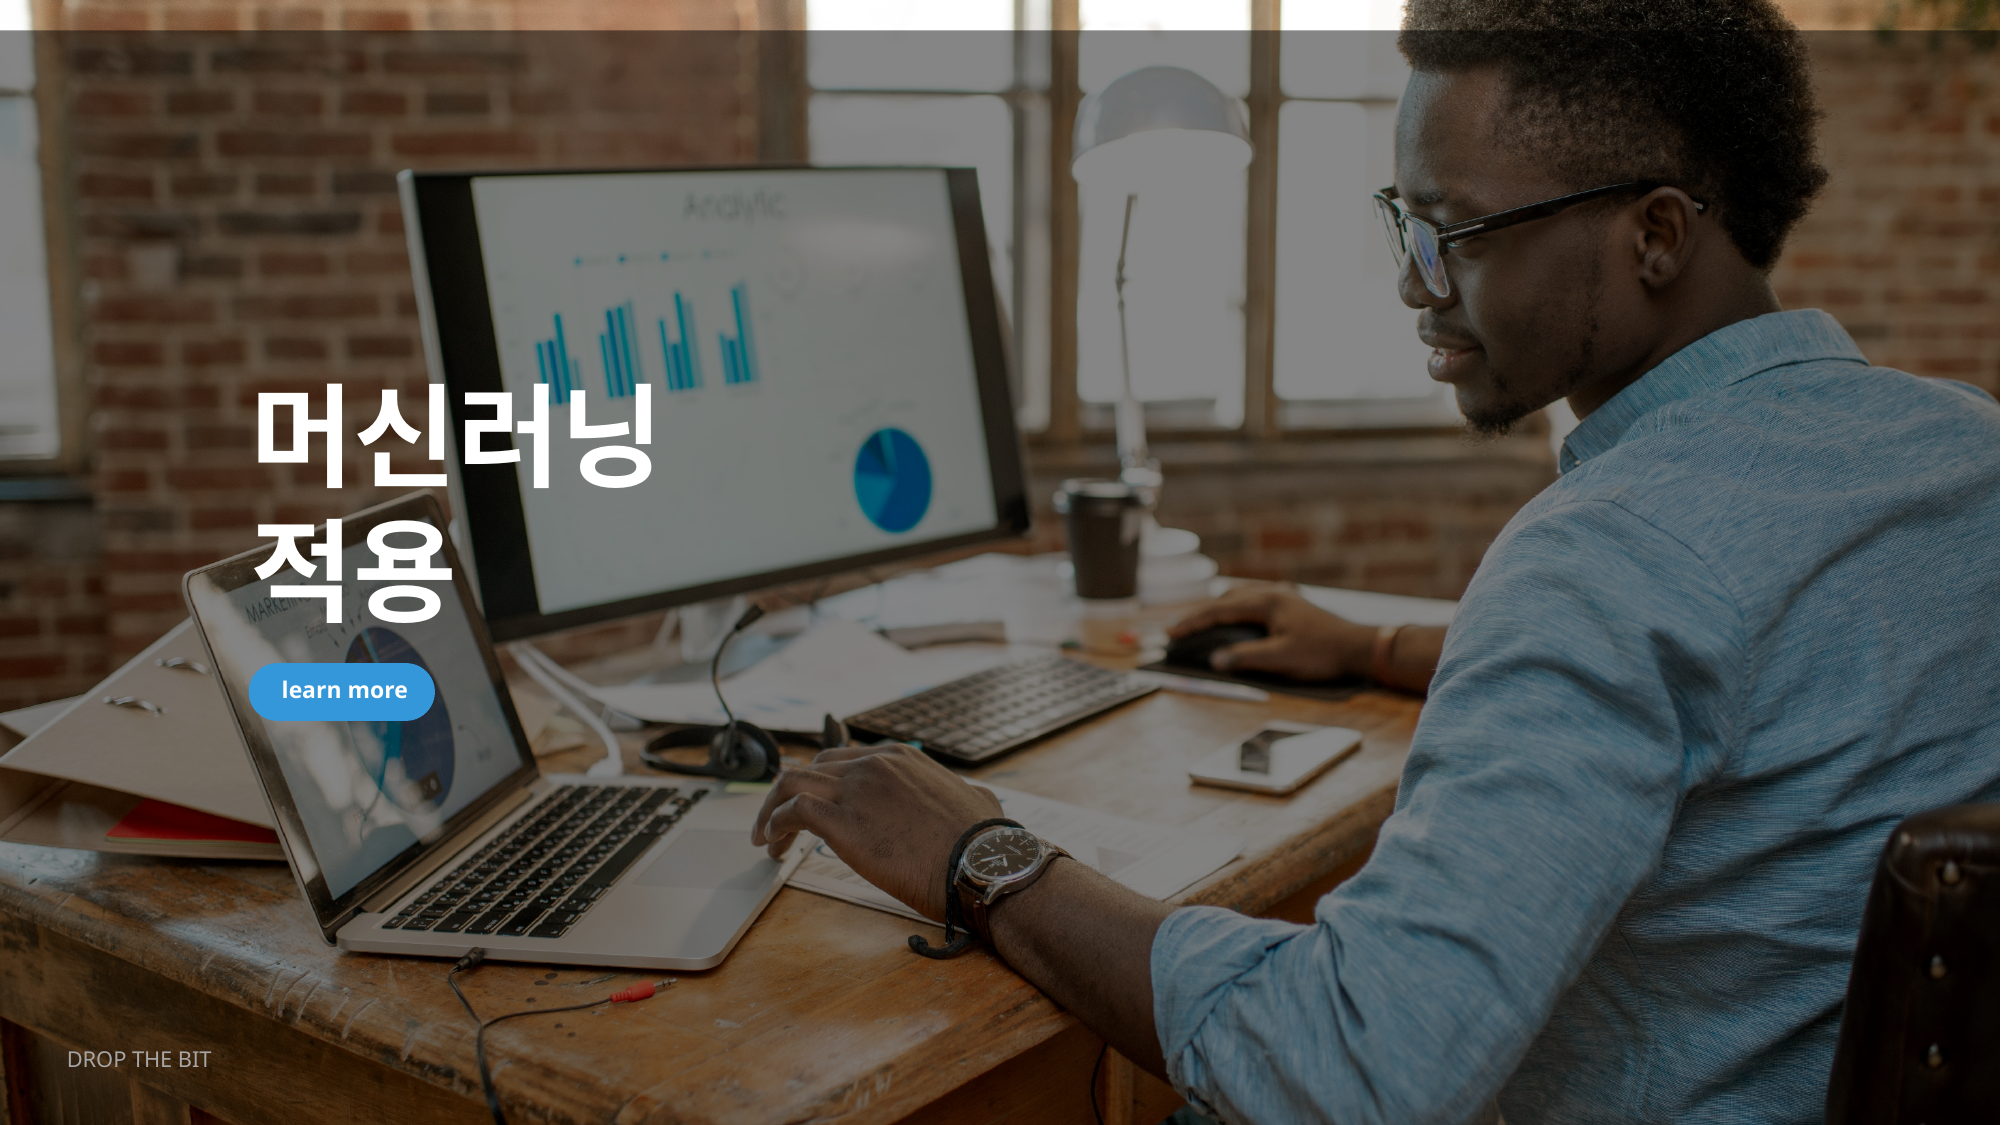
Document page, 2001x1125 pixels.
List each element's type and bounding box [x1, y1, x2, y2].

text_box [248, 663, 439, 721]
picture [0, 0, 2000, 1125]
